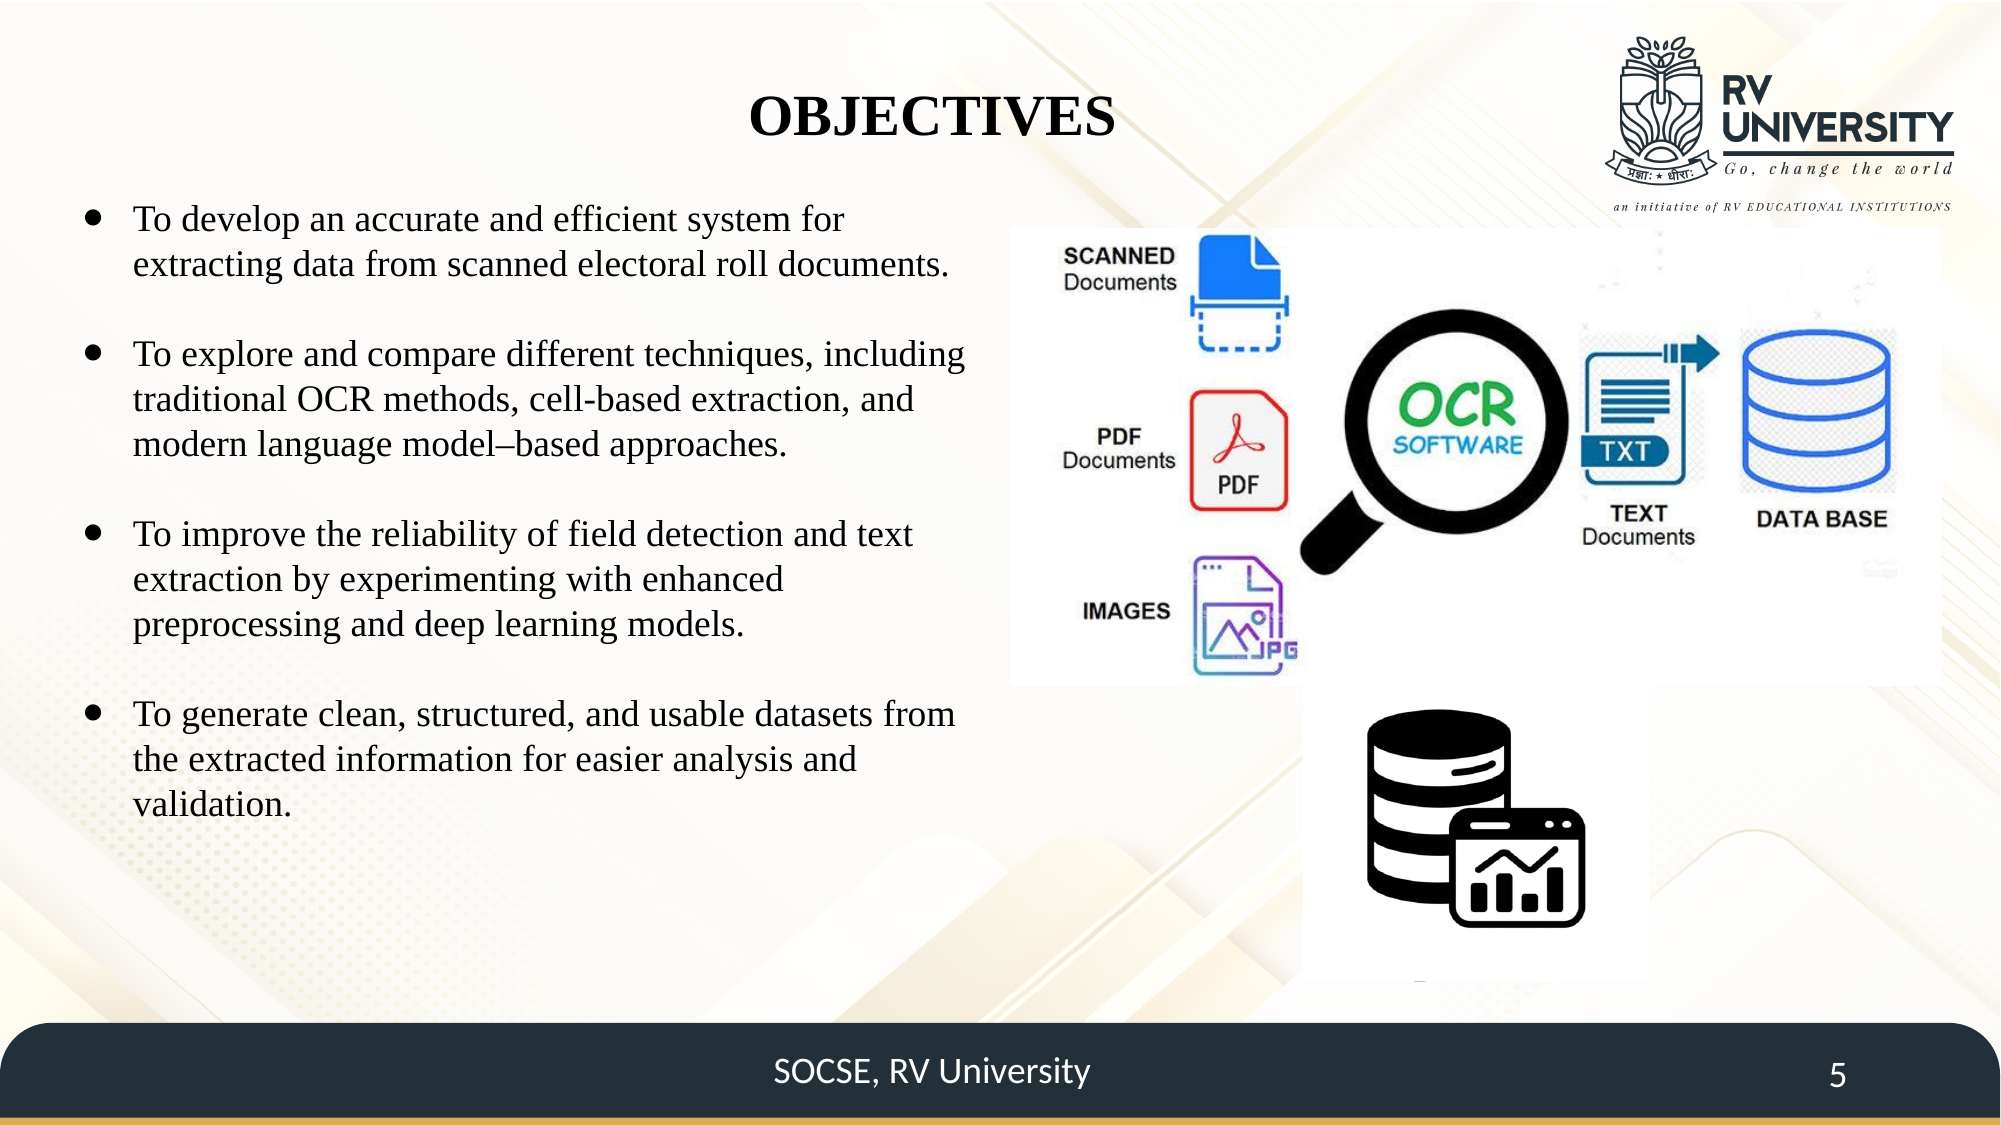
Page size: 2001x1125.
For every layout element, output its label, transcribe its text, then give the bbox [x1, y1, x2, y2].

slide_number SOCSE, RV University [452, 1038, 1413, 1121]
picture [1010, 0, 2000, 982]
slide_number ‹#› [1412, 1042, 1863, 1103]
text_box To develop an accurate and efficient system for extracting data from scanned electoral roll documents. To explore and compare different techniques, including traditional OCR methods, cell-based extraction, and modern language model–based approaches. To improve the reliability of field detection and text extraction by experimenting with enhanced preprocessing and deep learning models. To generate clean, structured, and usable datasets from the extracted information for easier analysis and validation. [42, 178, 987, 947]
text_box OBJECTIVES [605, 69, 1260, 155]
